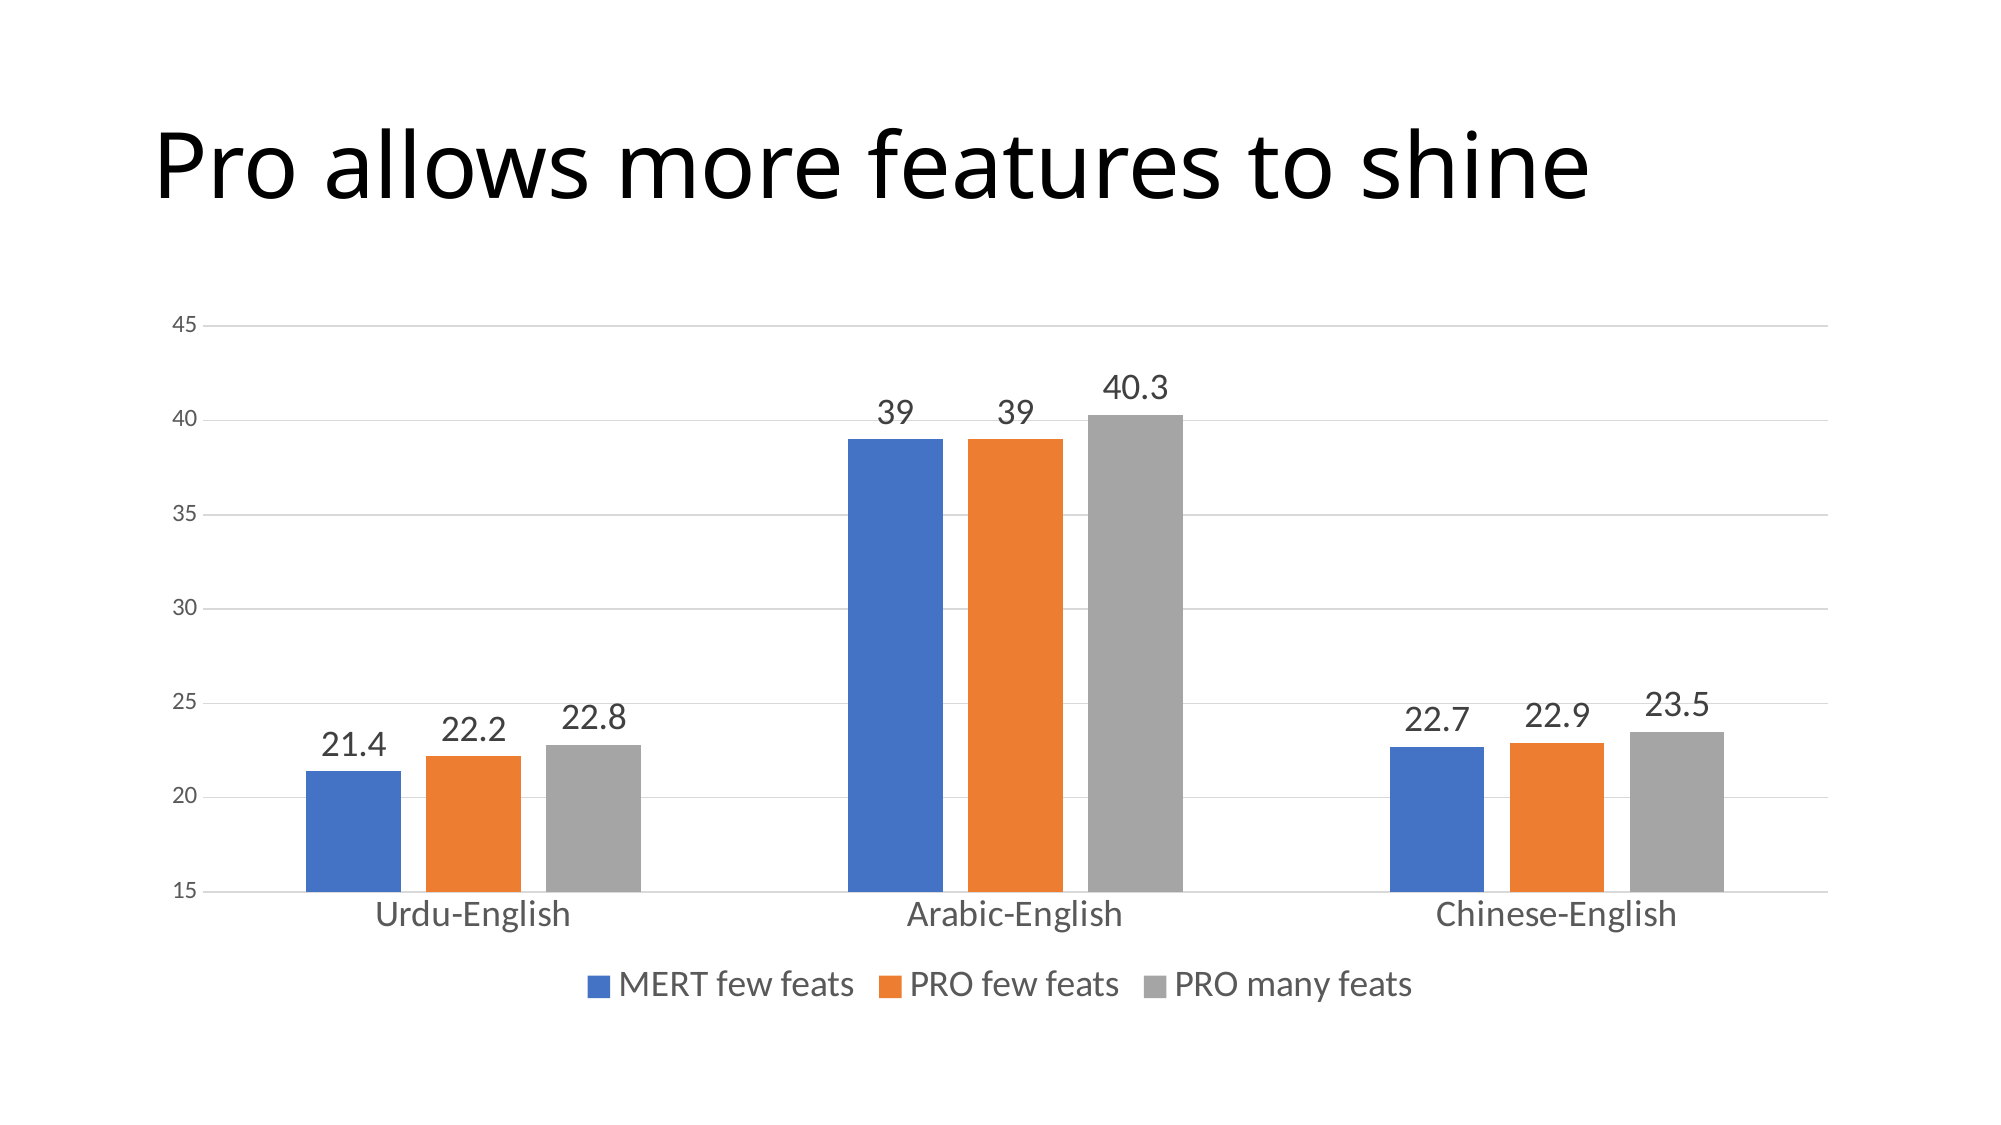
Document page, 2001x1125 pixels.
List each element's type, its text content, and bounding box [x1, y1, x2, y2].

chart [137, 299, 1863, 1014]
title Pro allows more features to shine [137, 59, 1863, 278]
